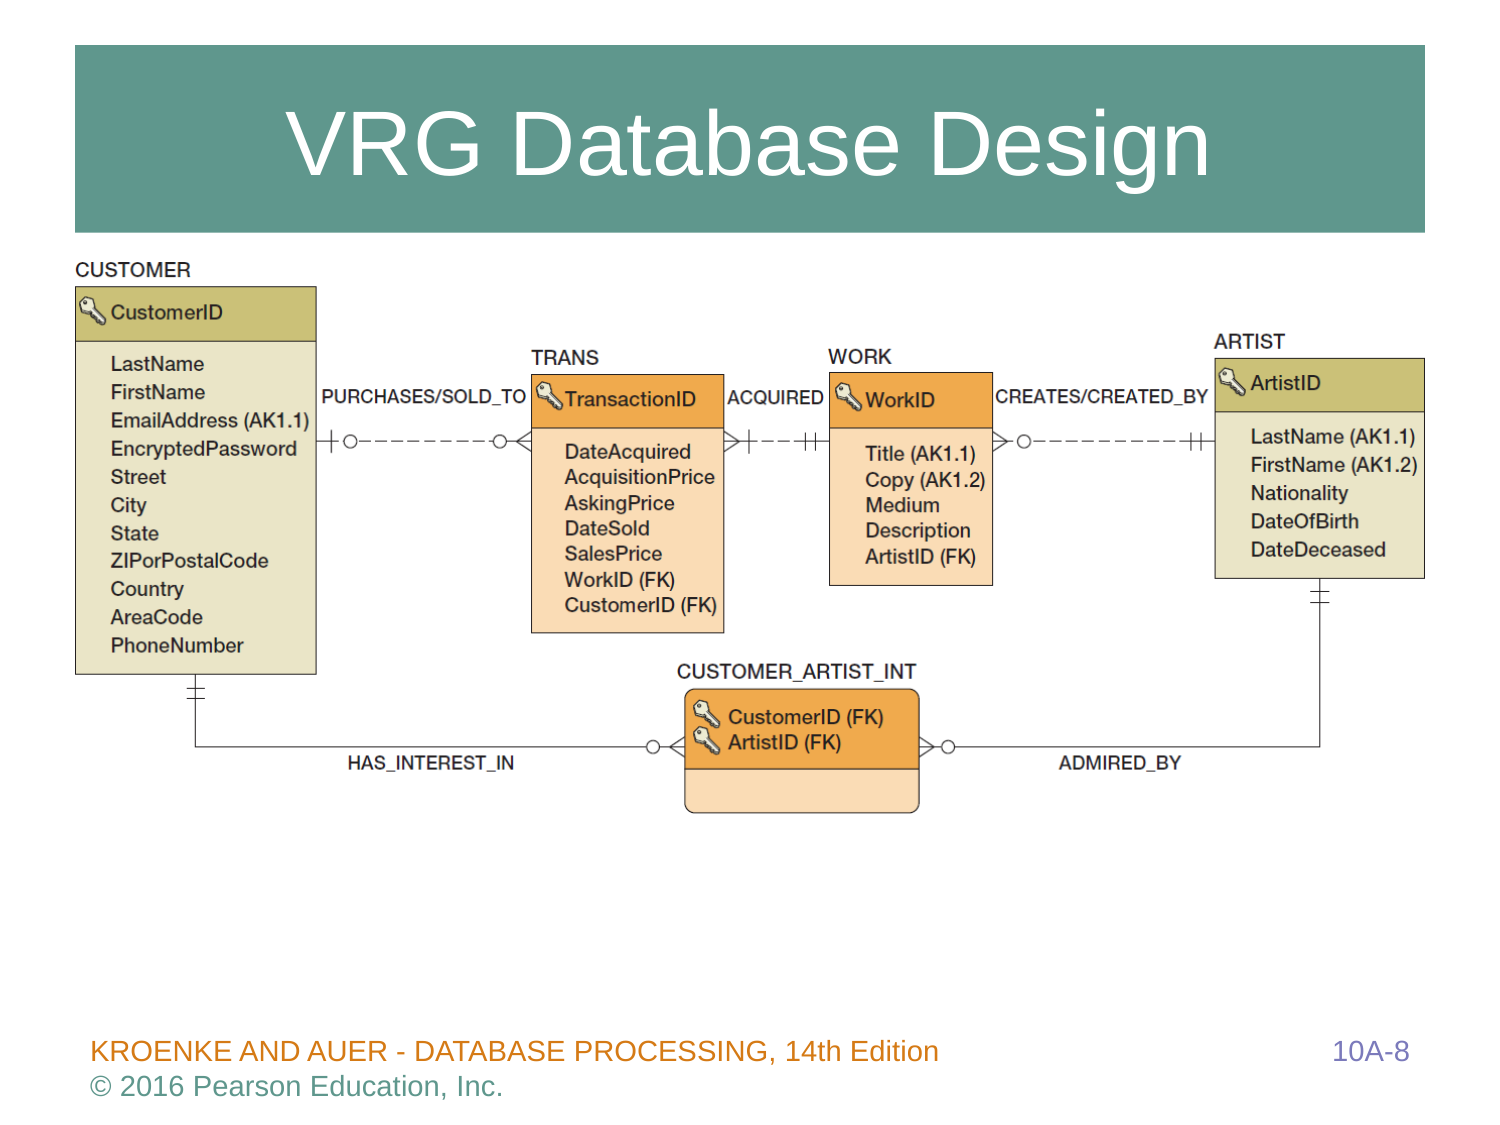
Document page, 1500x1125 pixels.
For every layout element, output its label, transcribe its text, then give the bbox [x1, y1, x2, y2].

footer KROENKE AND AUER - DATABASE PROCESSING, 14th Edition © 2016 Pearson Education, Inc. [74, 1024, 963, 1104]
slide_number 10A-8 [1074, 1024, 1426, 1103]
title VRG Database Design [74, 44, 1426, 233]
picture [74, 262, 1426, 814]
